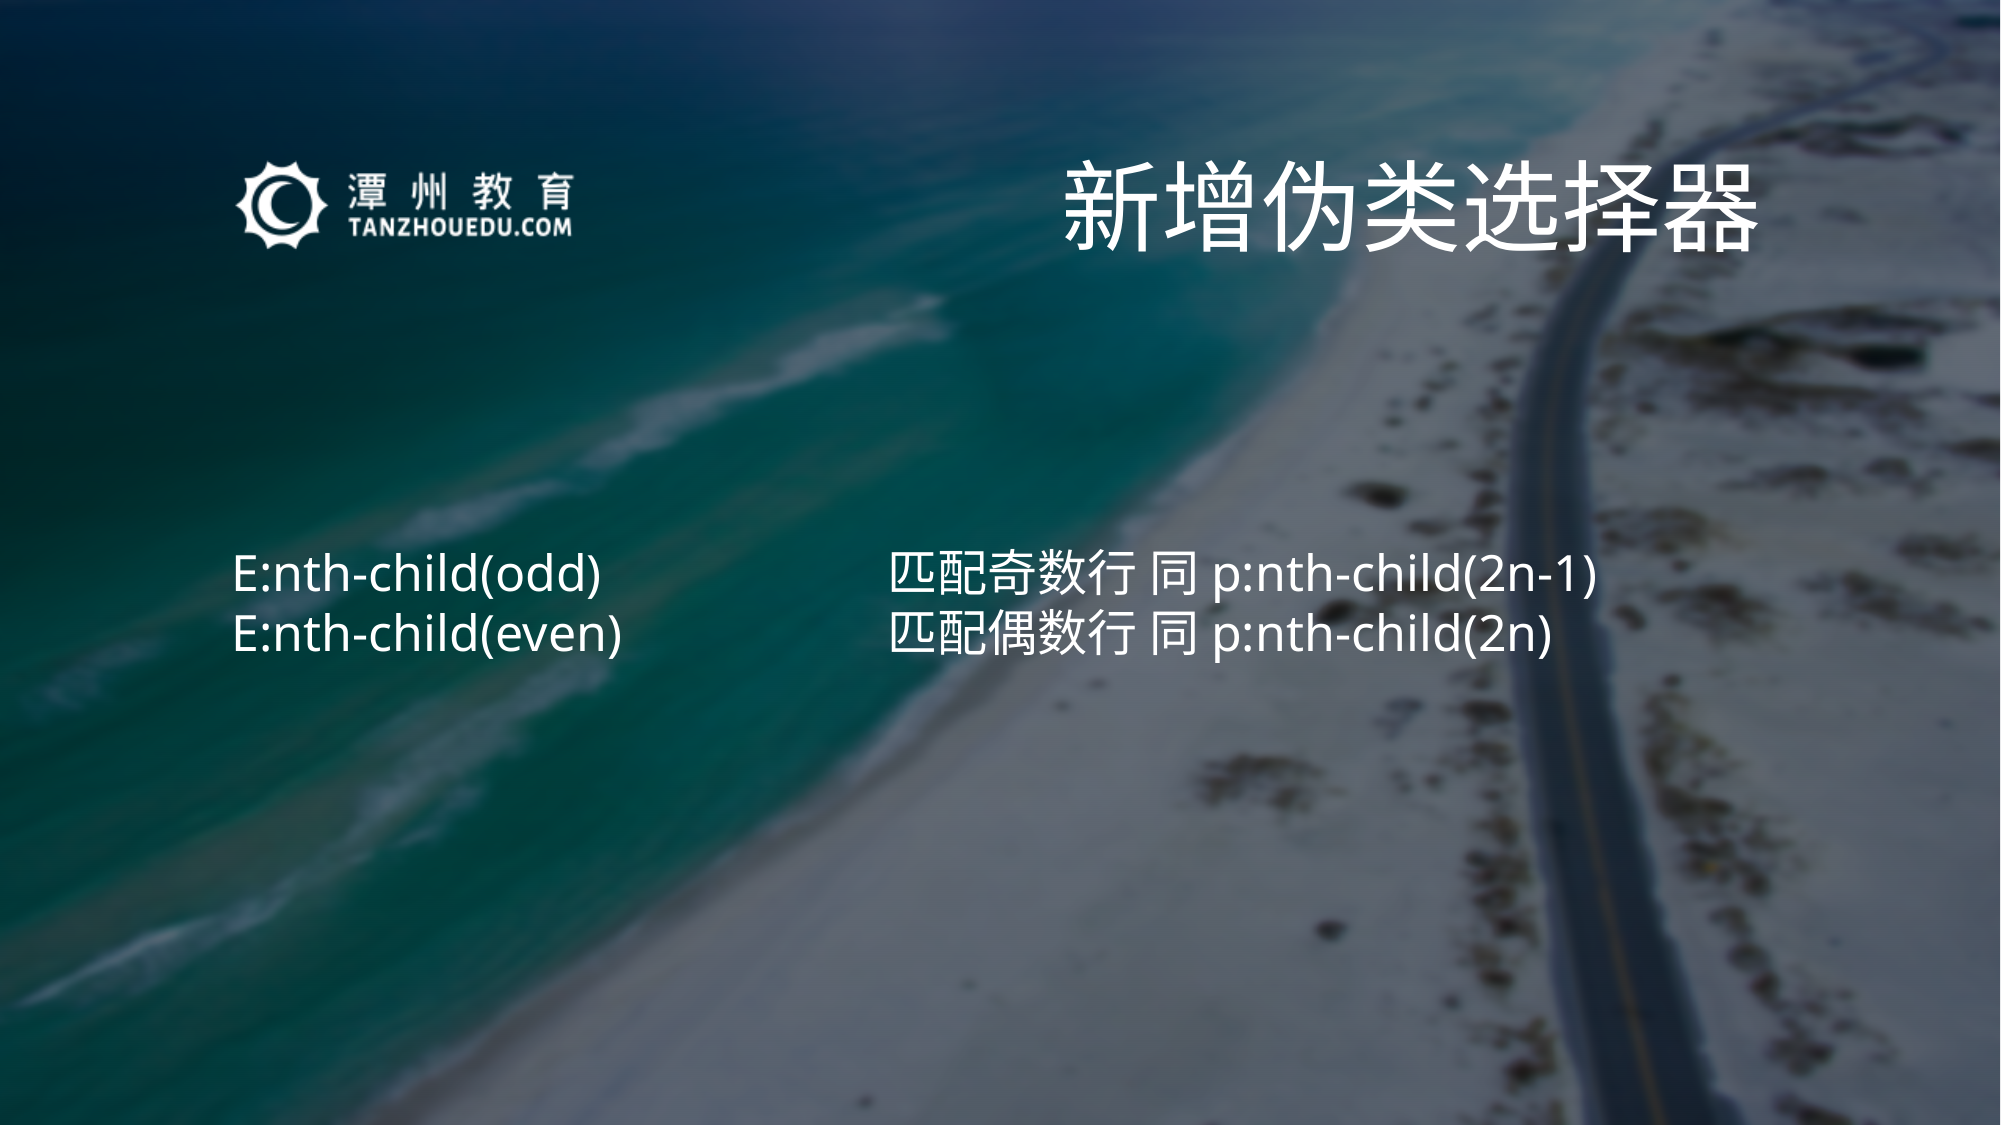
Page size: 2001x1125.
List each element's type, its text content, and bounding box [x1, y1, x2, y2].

text_box 新增伪类选择器 [1047, 136, 1777, 272]
picture [0, 0, 2001, 1125]
text_box E:nth-child(odd) 匹配奇数行 同p:nth-child(2n-1) E:nth-child(even) 匹配偶数行 同p:nth-child(2n) [197, 534, 1889, 670]
